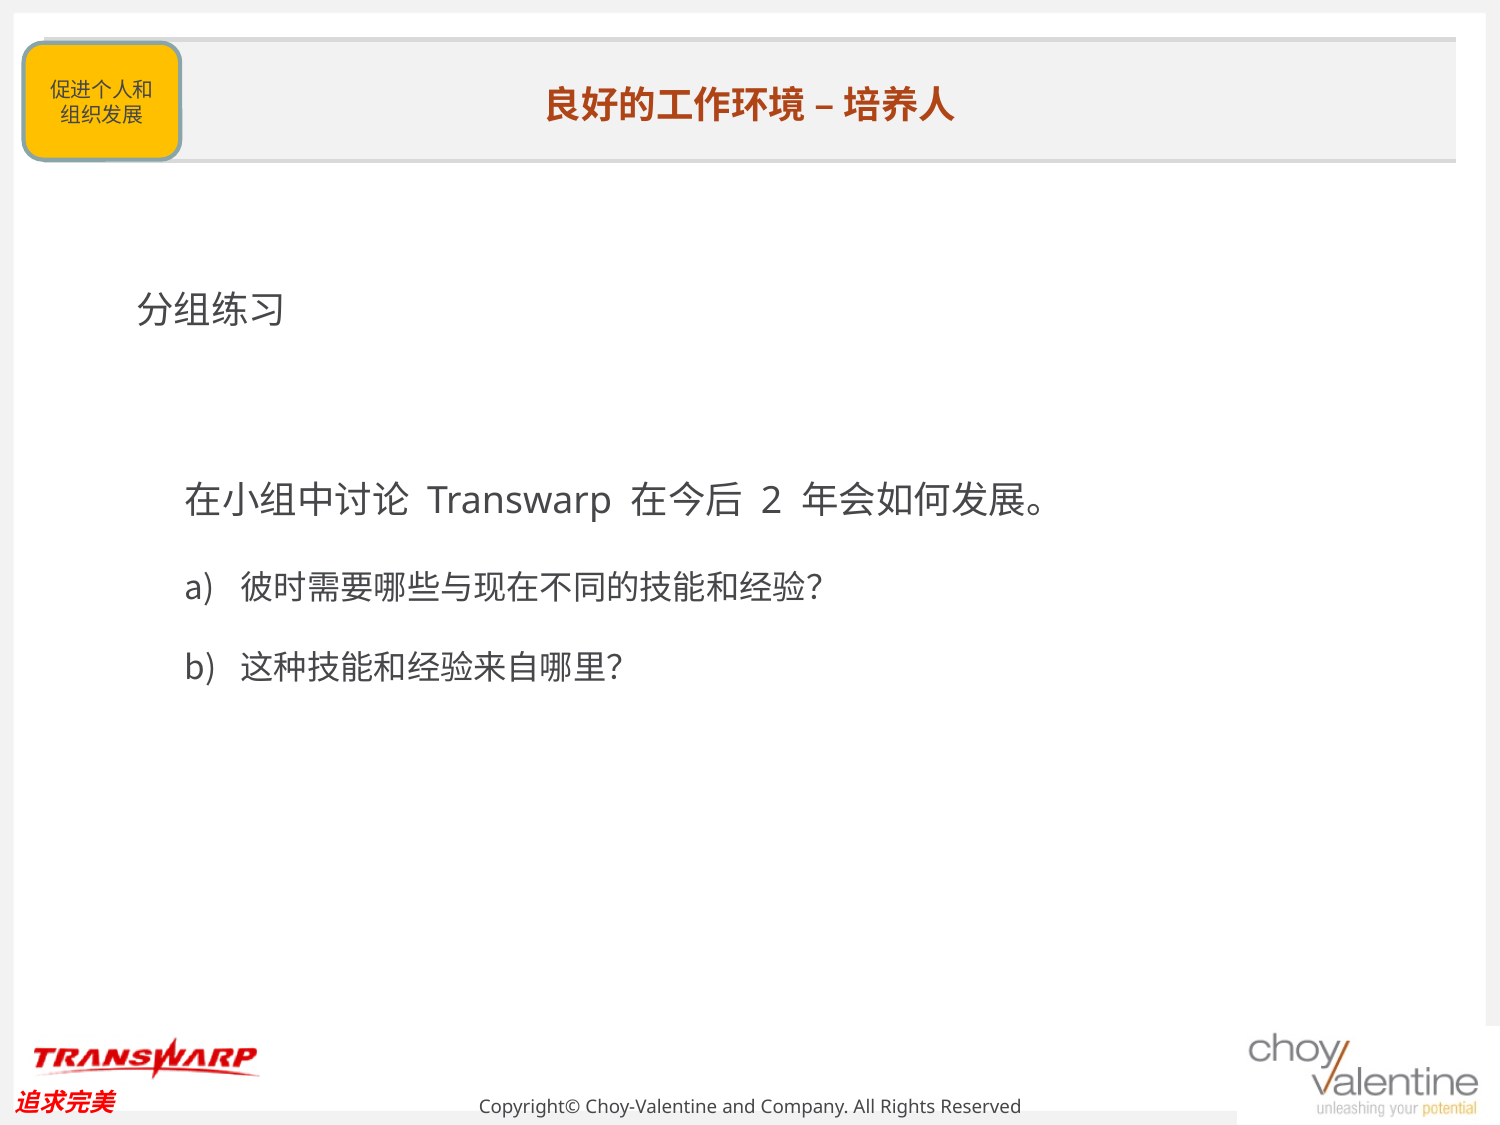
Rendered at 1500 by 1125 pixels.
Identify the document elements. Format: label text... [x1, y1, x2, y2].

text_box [0, 1033, 331, 1125]
text_box 分组练习 [50, 278, 372, 339]
text_box 促进个人和组织发展 [21, 40, 183, 162]
title 良好的工作环境 – 培养人 [49, 44, 1451, 163]
picture [0, 0, 1500, 1125]
text_box 在小组中讨论 Transwarp 在今后 2 年会如何发展。 彼时需要哪些与现在不同的技能和经验？ 这种技能和经验来自哪里？ [169, 469, 1434, 694]
